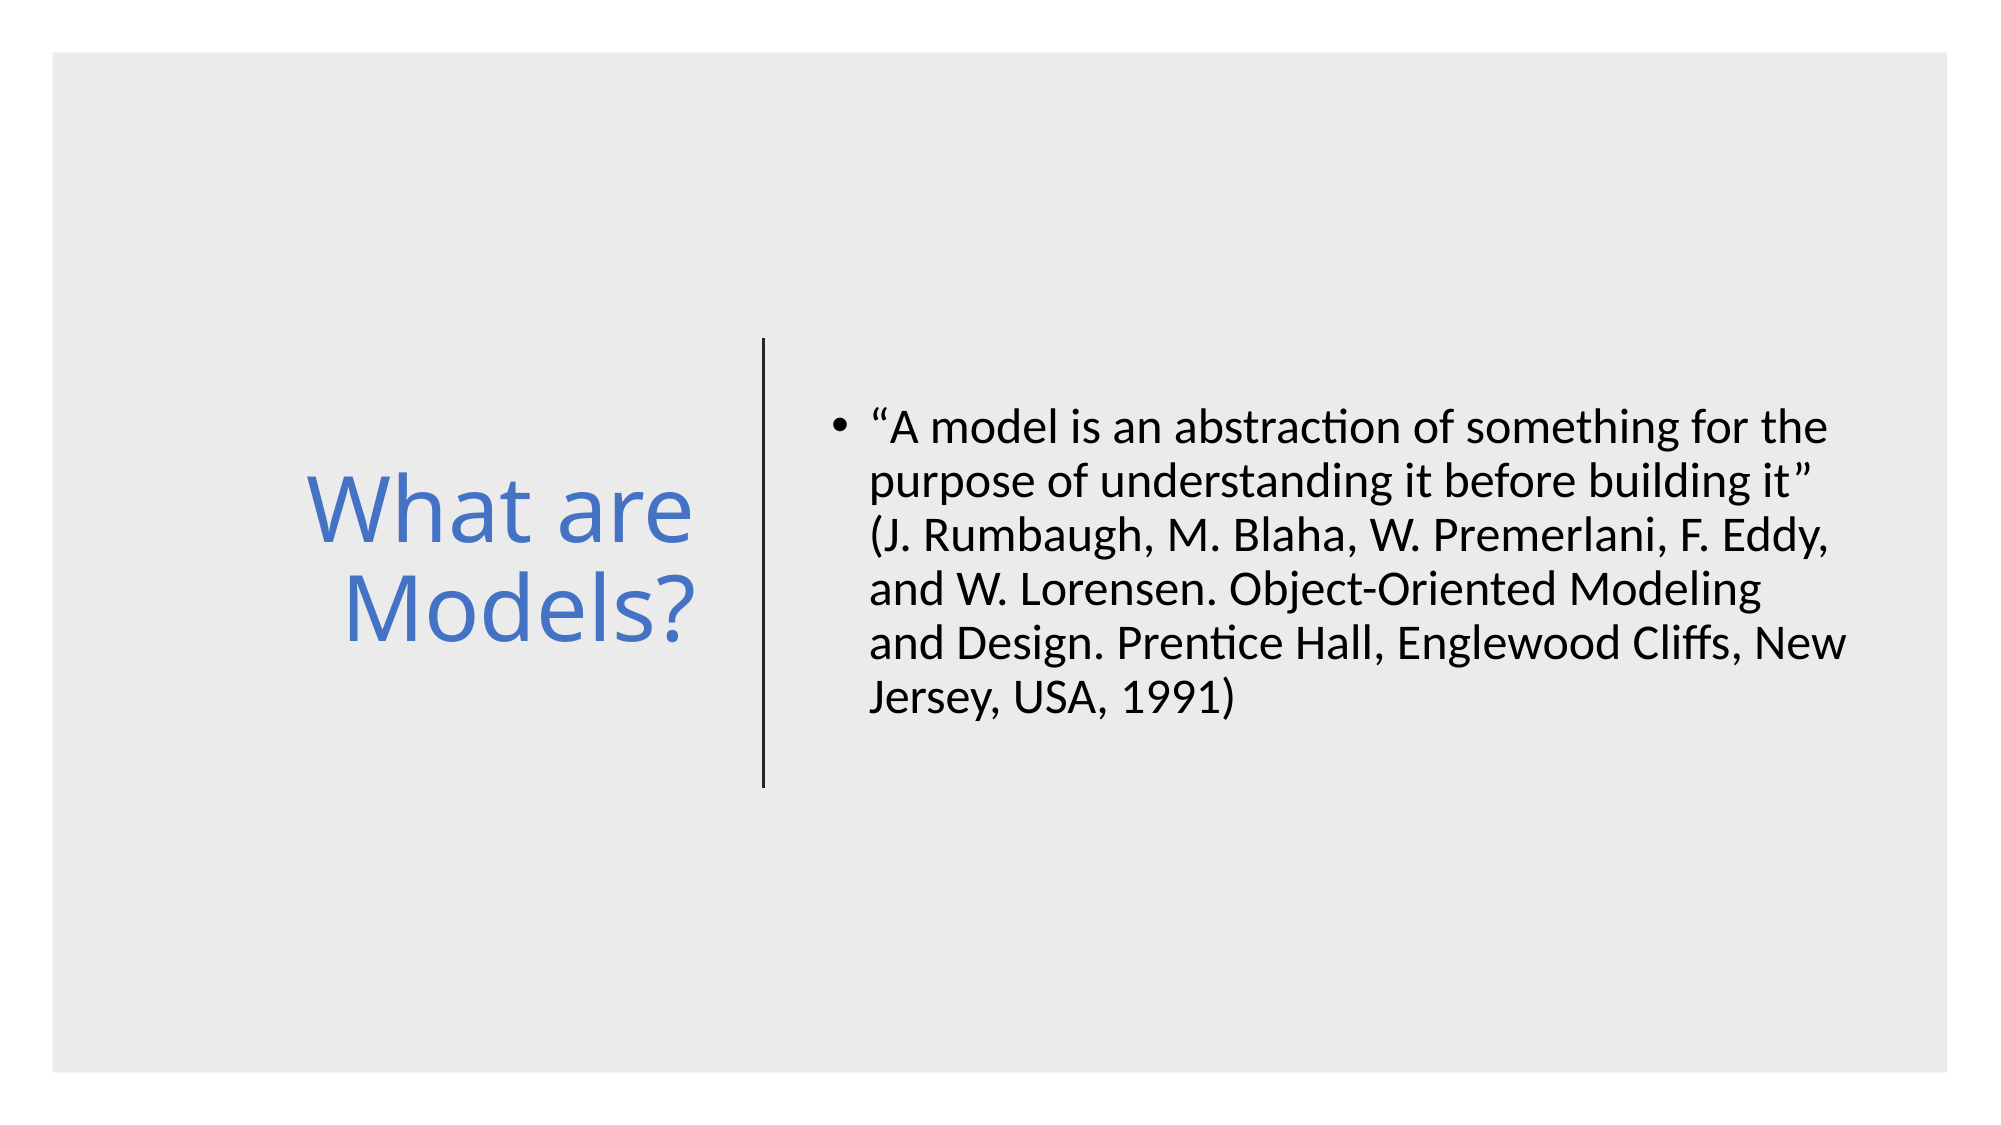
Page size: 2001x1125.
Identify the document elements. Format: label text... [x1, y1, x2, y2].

list “A model is an abstraction of something for the purpose of understanding it before building it” (J. Rumbaugh, M. Blaha, W. Premerlani, F. Eddy, and W. Lorensen. Object-Oriented Modeling and Design. Prentice Hall, Englewood Cliffs, New Jersey, USA, 1991) [816, 158, 1863, 967]
title What are Models? [137, 158, 711, 967]
text_box [52, 51, 1948, 1073]
